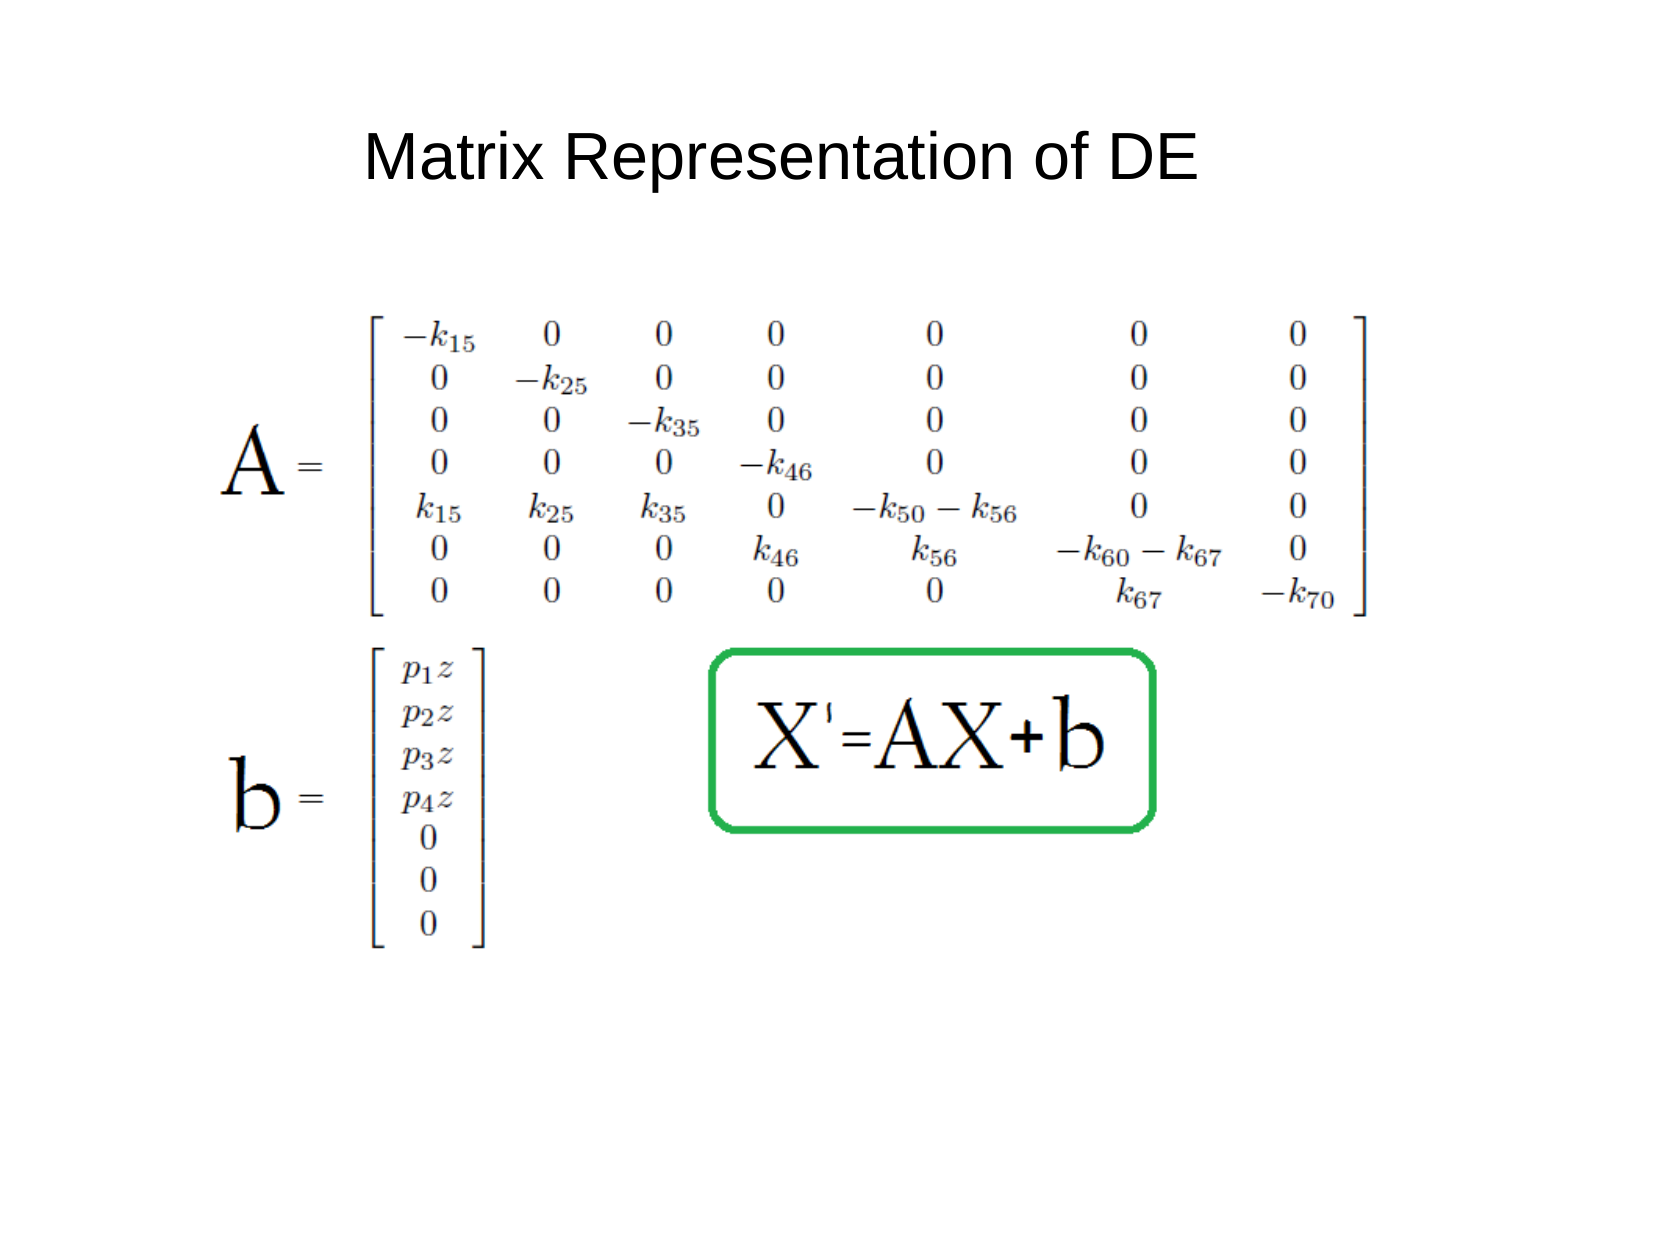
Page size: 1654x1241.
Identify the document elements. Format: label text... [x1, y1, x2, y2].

picture [212, 306, 1383, 964]
title Matrix Representation of DE [82, 49, 1571, 257]
